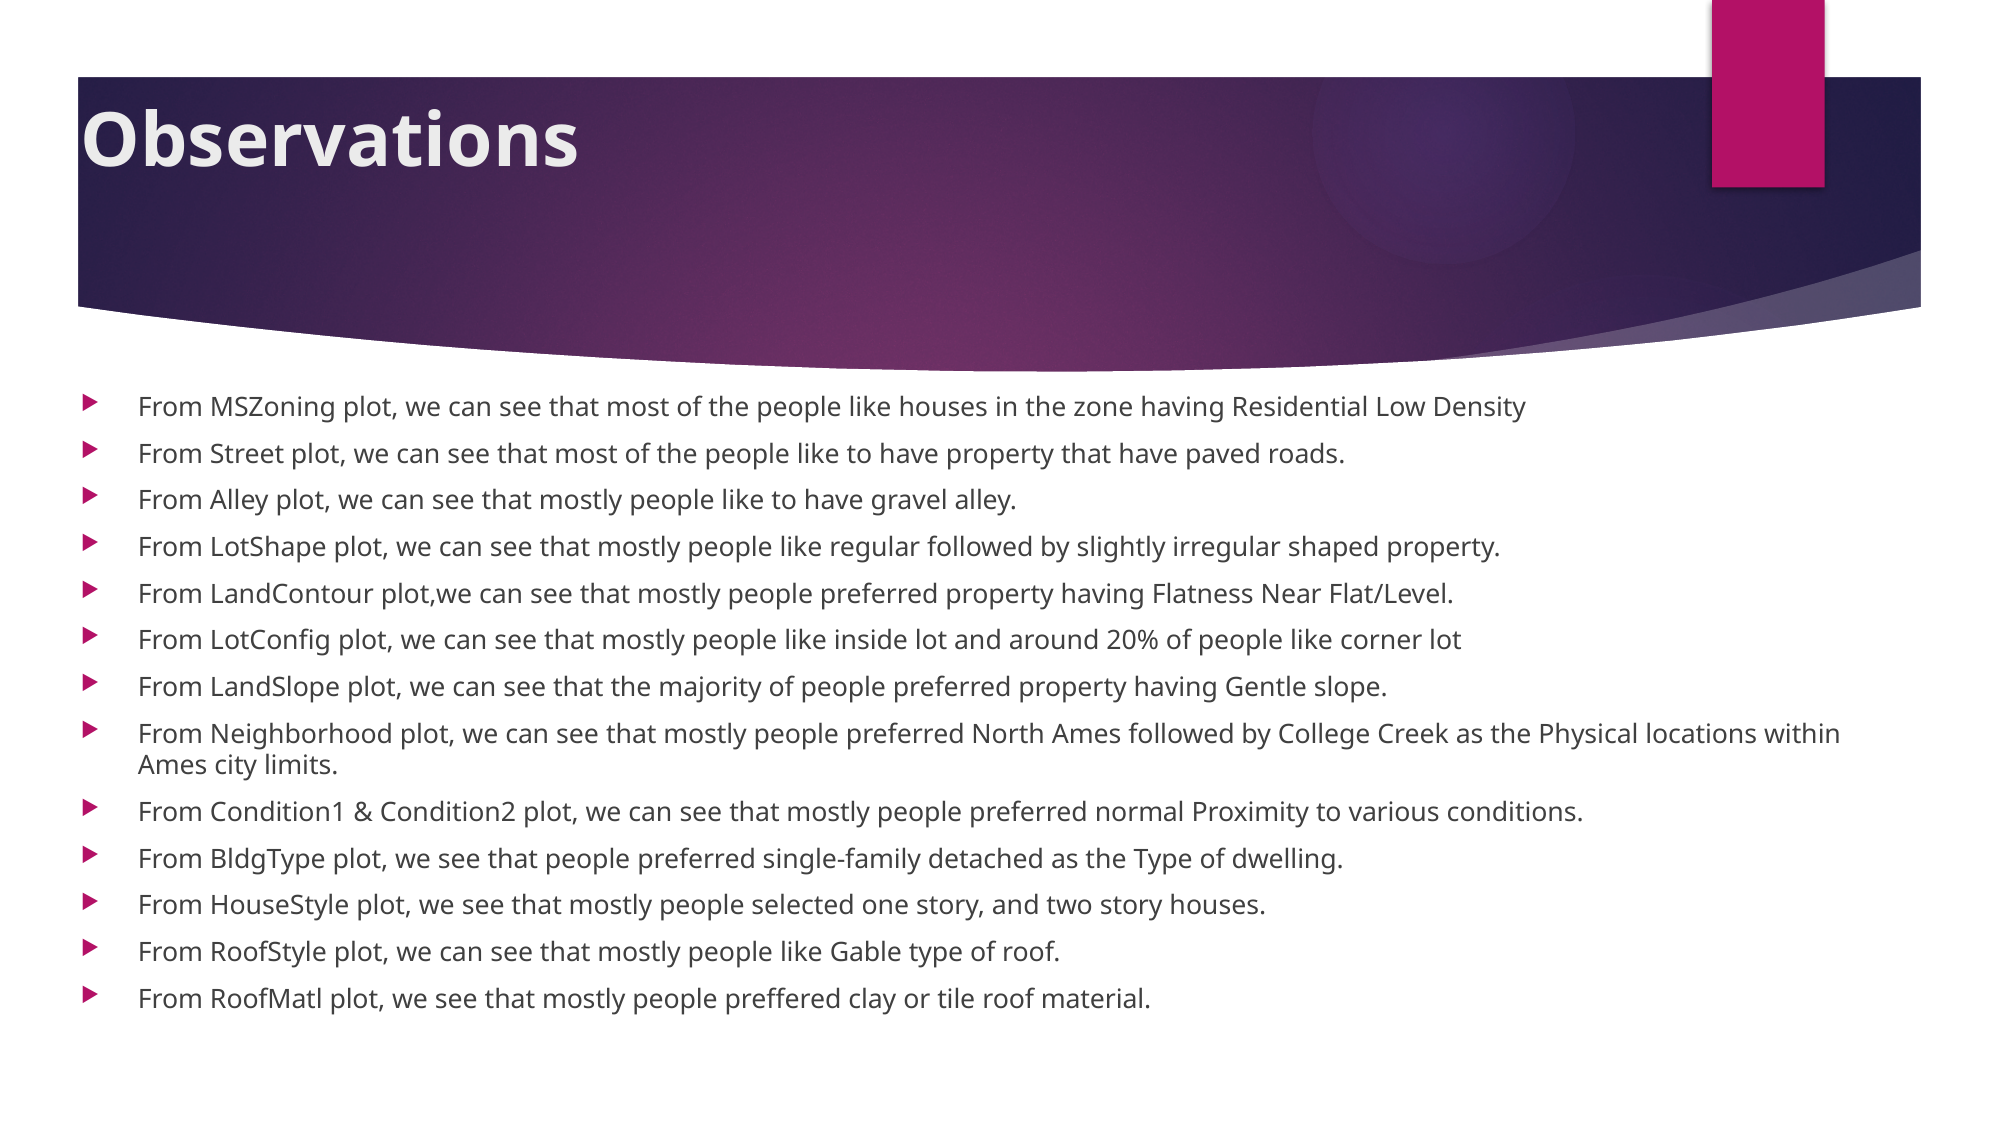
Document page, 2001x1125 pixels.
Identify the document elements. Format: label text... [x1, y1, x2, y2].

title Observations [65, 27, 1791, 245]
list From MSZoning plot, we can see that most of the people like houses in the zone having Residential Low Density From Street plot, we can see that most of the people like to have property that have paved roads. From Alley plot, we can see that mostly people like to have gravel alley. From LotShape plot, we can see that mostly people like regular followed by slightly irregular shaped property. From LandContour plot,we can see that mostly people preferred property having Flatness Near Flat/Level. From LotConfig plot, we can see that mostly people like inside lot and around 20% of people like corner lot From LandSlope plot, we can see that the majority of people preferred property having Gentle slope. From Neighborhood plot, we can see that mostly people preferred North Ames followed by College Creek as the Physical locations within Ames city limits. From Condition1 & Condition2 plot, we can see that mostly people preferred normal Proximity to various conditions. From BldgType plot, we see that people preferred single-family detached as the Type of dwelling. From HouseStyle plot, we see that mostly people selected one story, and two story houses. From RoofStyle plot, we can see that mostly people like Gable type of roof. From RoofMatl plot, we see that mostly people preffered clay or tile roof material. [65, 382, 1910, 1029]
